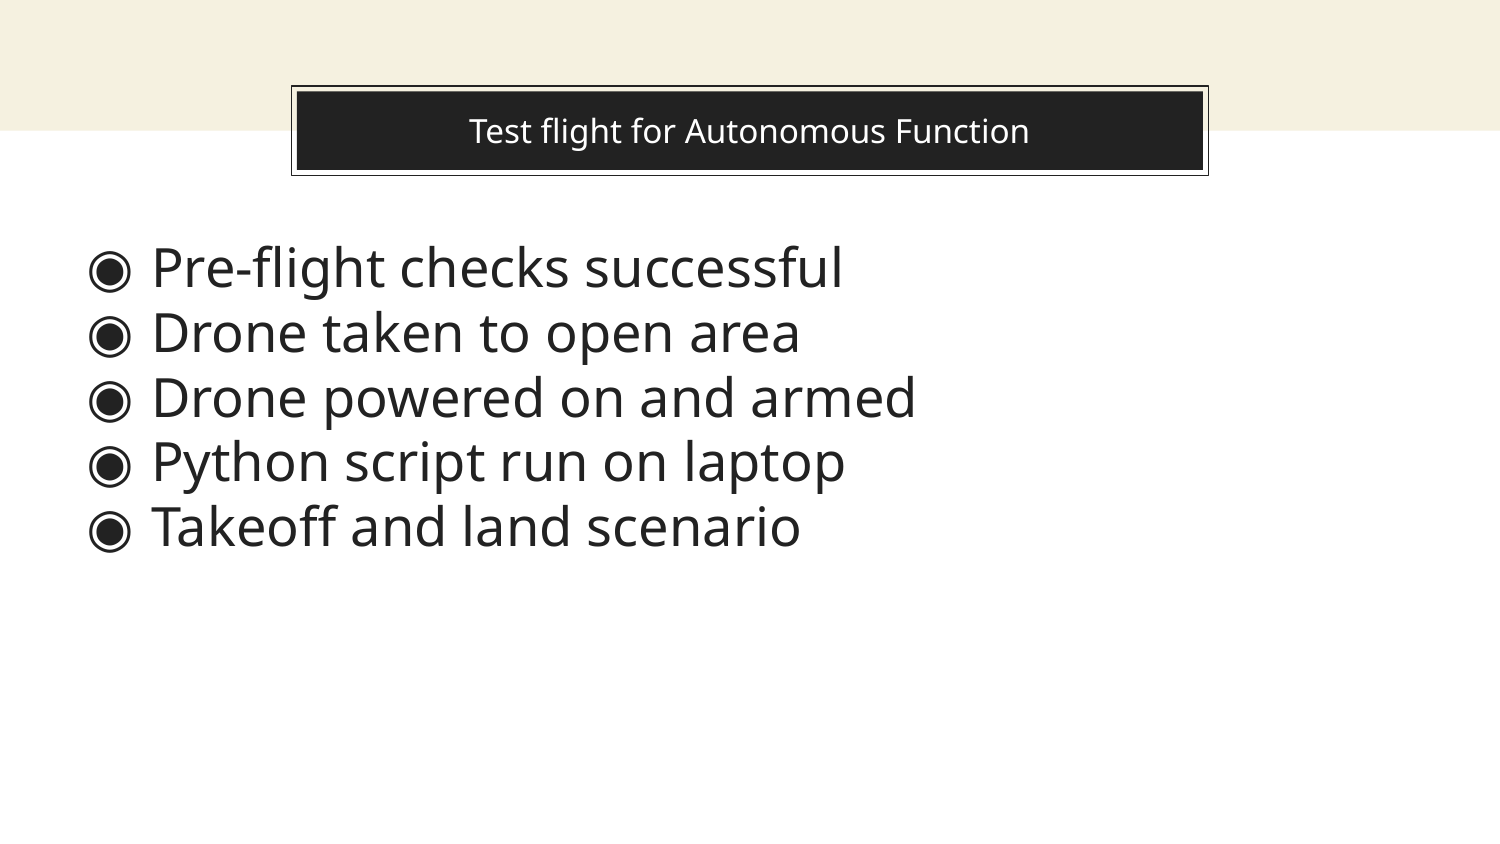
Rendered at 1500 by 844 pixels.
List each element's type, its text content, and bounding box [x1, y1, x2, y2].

list Pre-flight checks successful Drone taken to open area Drone powered on and armed Python script run on laptop Takeoff and land scenario [60, 217, 1393, 665]
title Test flight for Autonomous Function [296, 91, 1203, 170]
